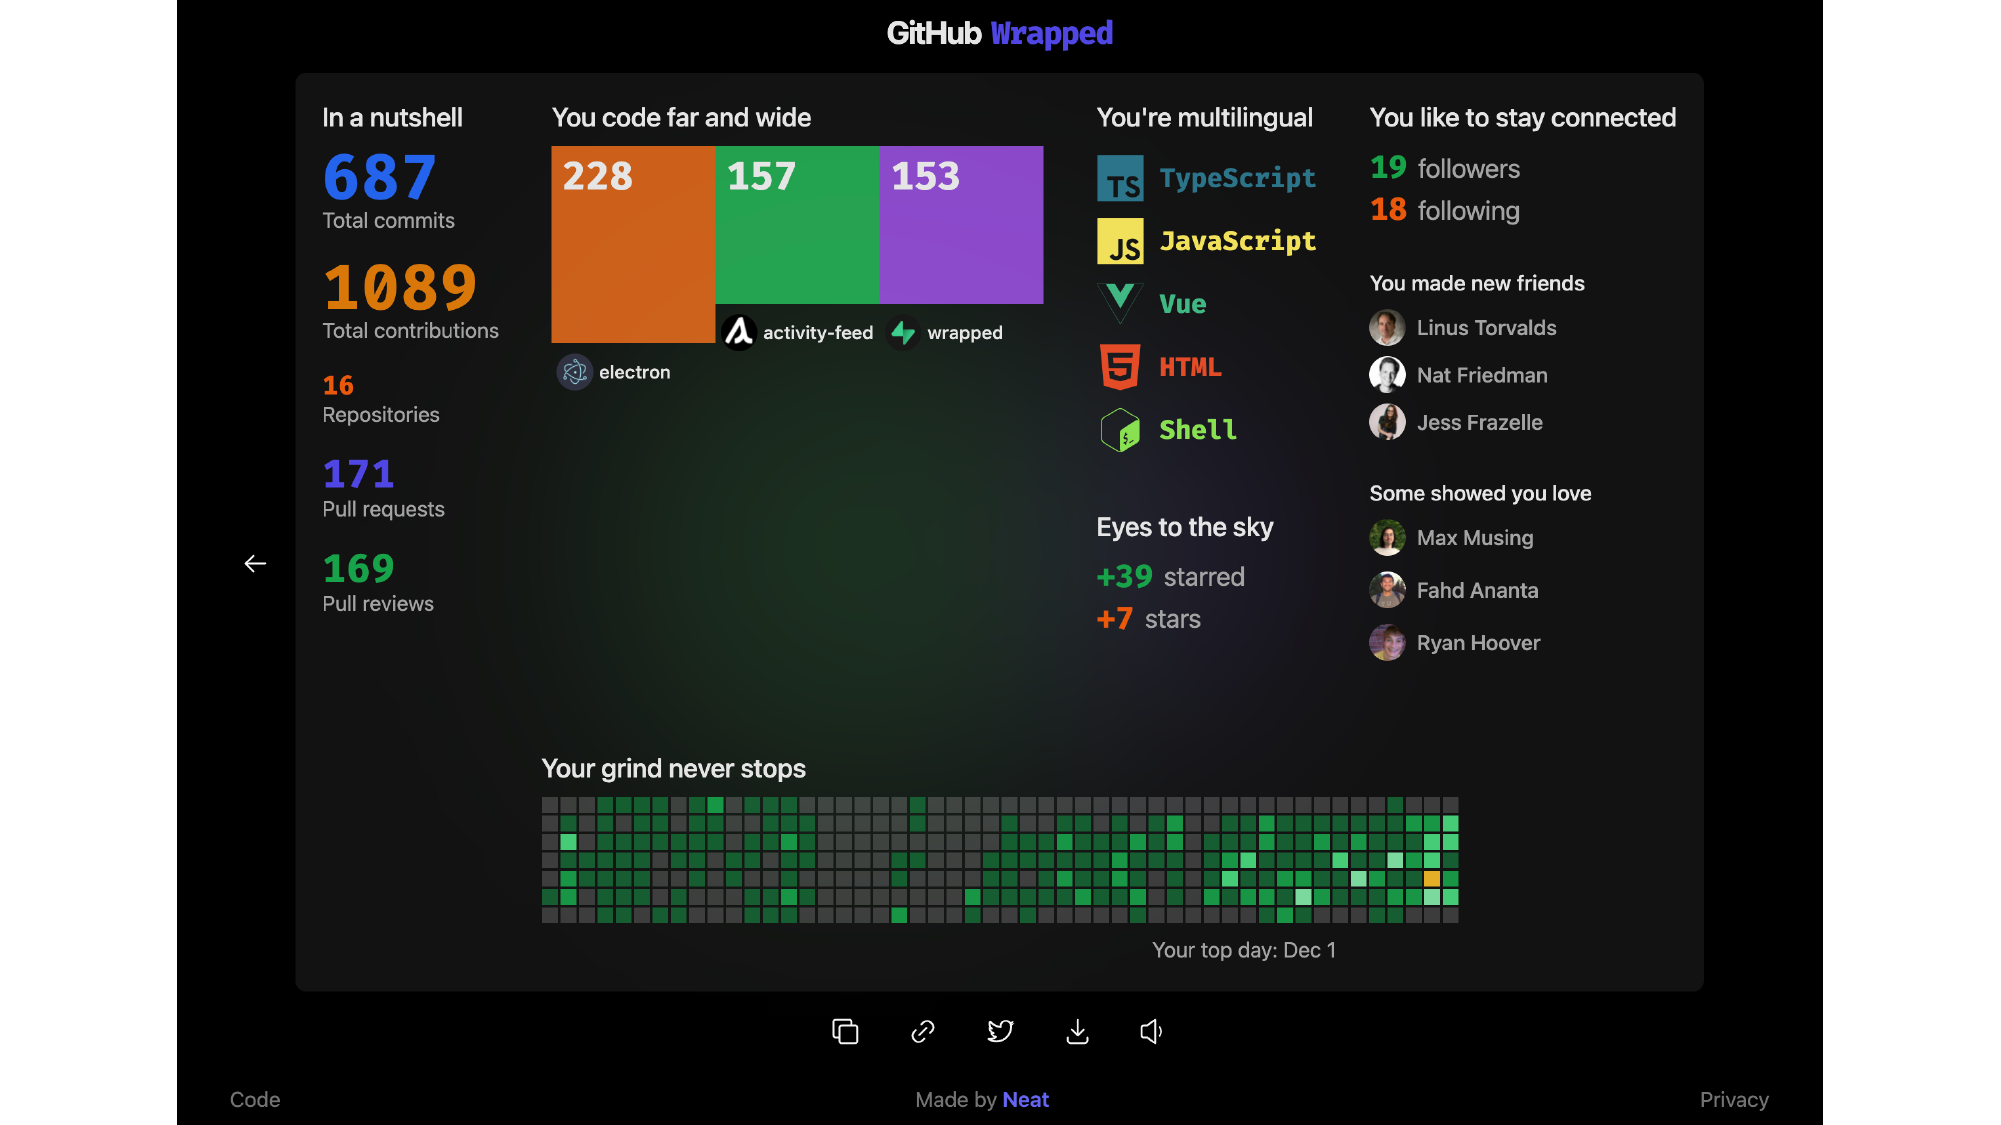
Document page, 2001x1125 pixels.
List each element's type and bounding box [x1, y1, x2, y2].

picture [177, 0, 1823, 1125]
